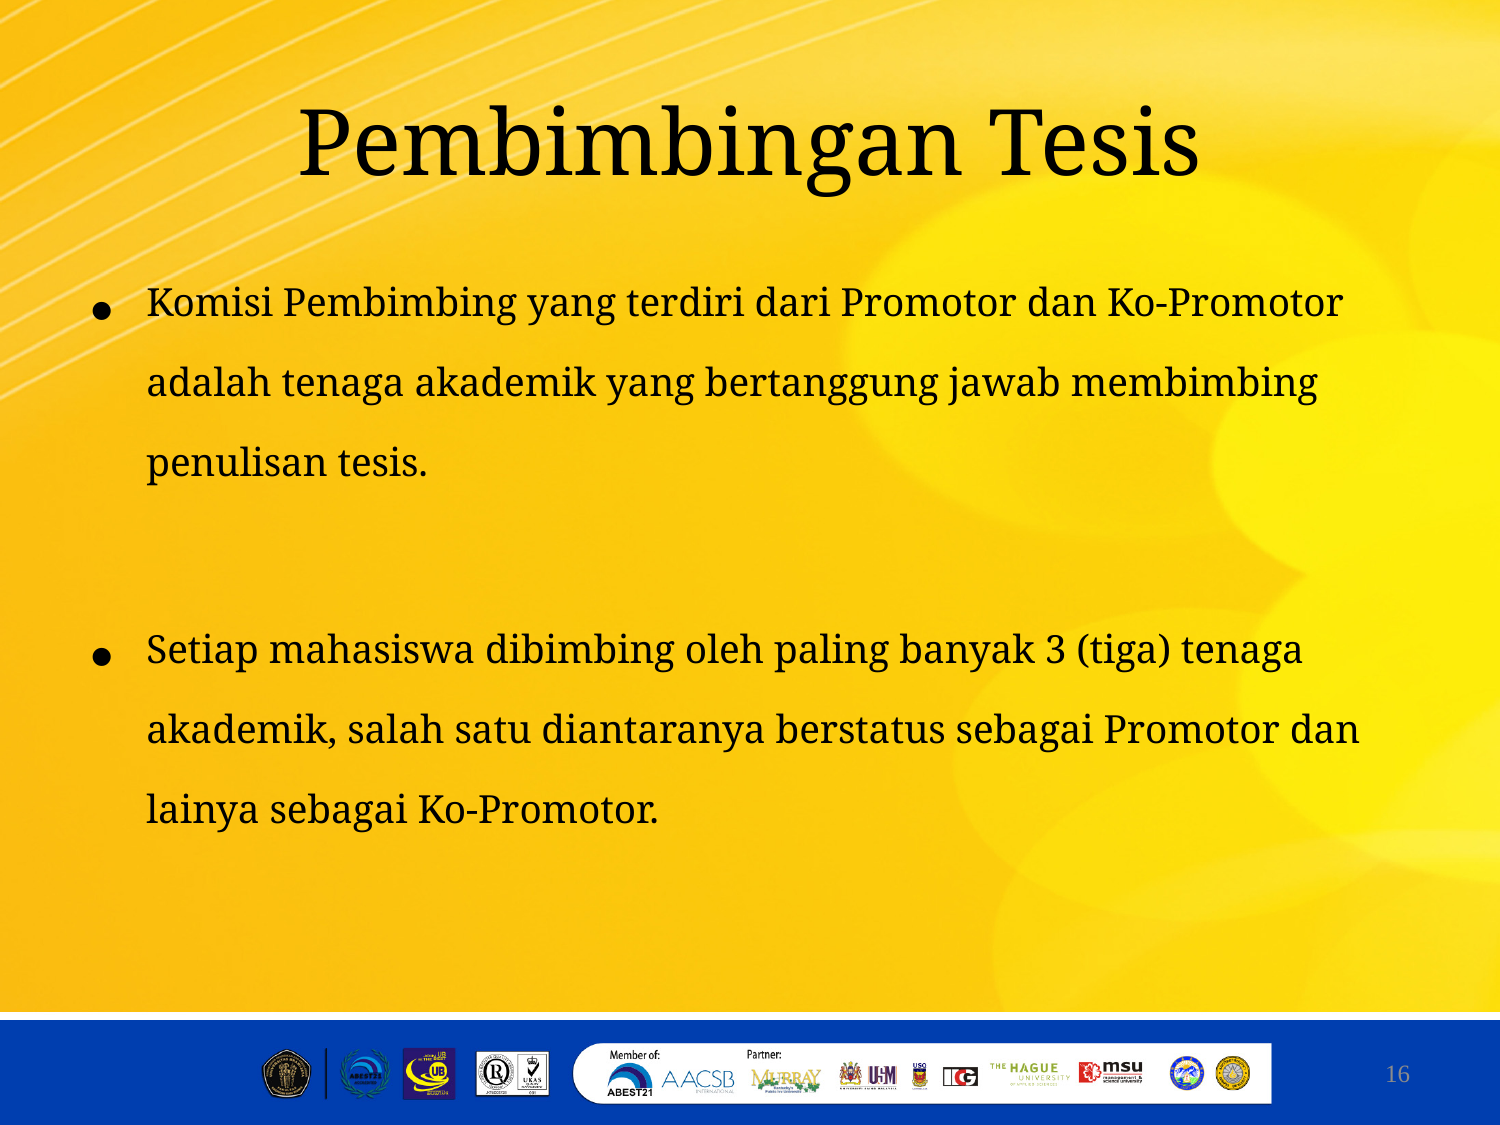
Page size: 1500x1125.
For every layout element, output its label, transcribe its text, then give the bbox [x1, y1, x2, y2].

picture [0, 0, 1500, 1125]
slide_number 16 [1074, 1042, 1425, 1103]
list Komisi Pembimbing yang terdiri dari Promotor dan Ko-Promotor adalah tenaga akademik yang bertanggung jawab membimbing penulisan tesis. Setiap mahasiswa dibimbing oleh paling banyak 3 (tiga) tenaga akademik, salah satu diantaranya berstatus sebagai Promotor dan lainya sebagai Ko-Promotor. [75, 262, 1425, 1005]
title Pembimbingan Tesis [75, 45, 1425, 233]
